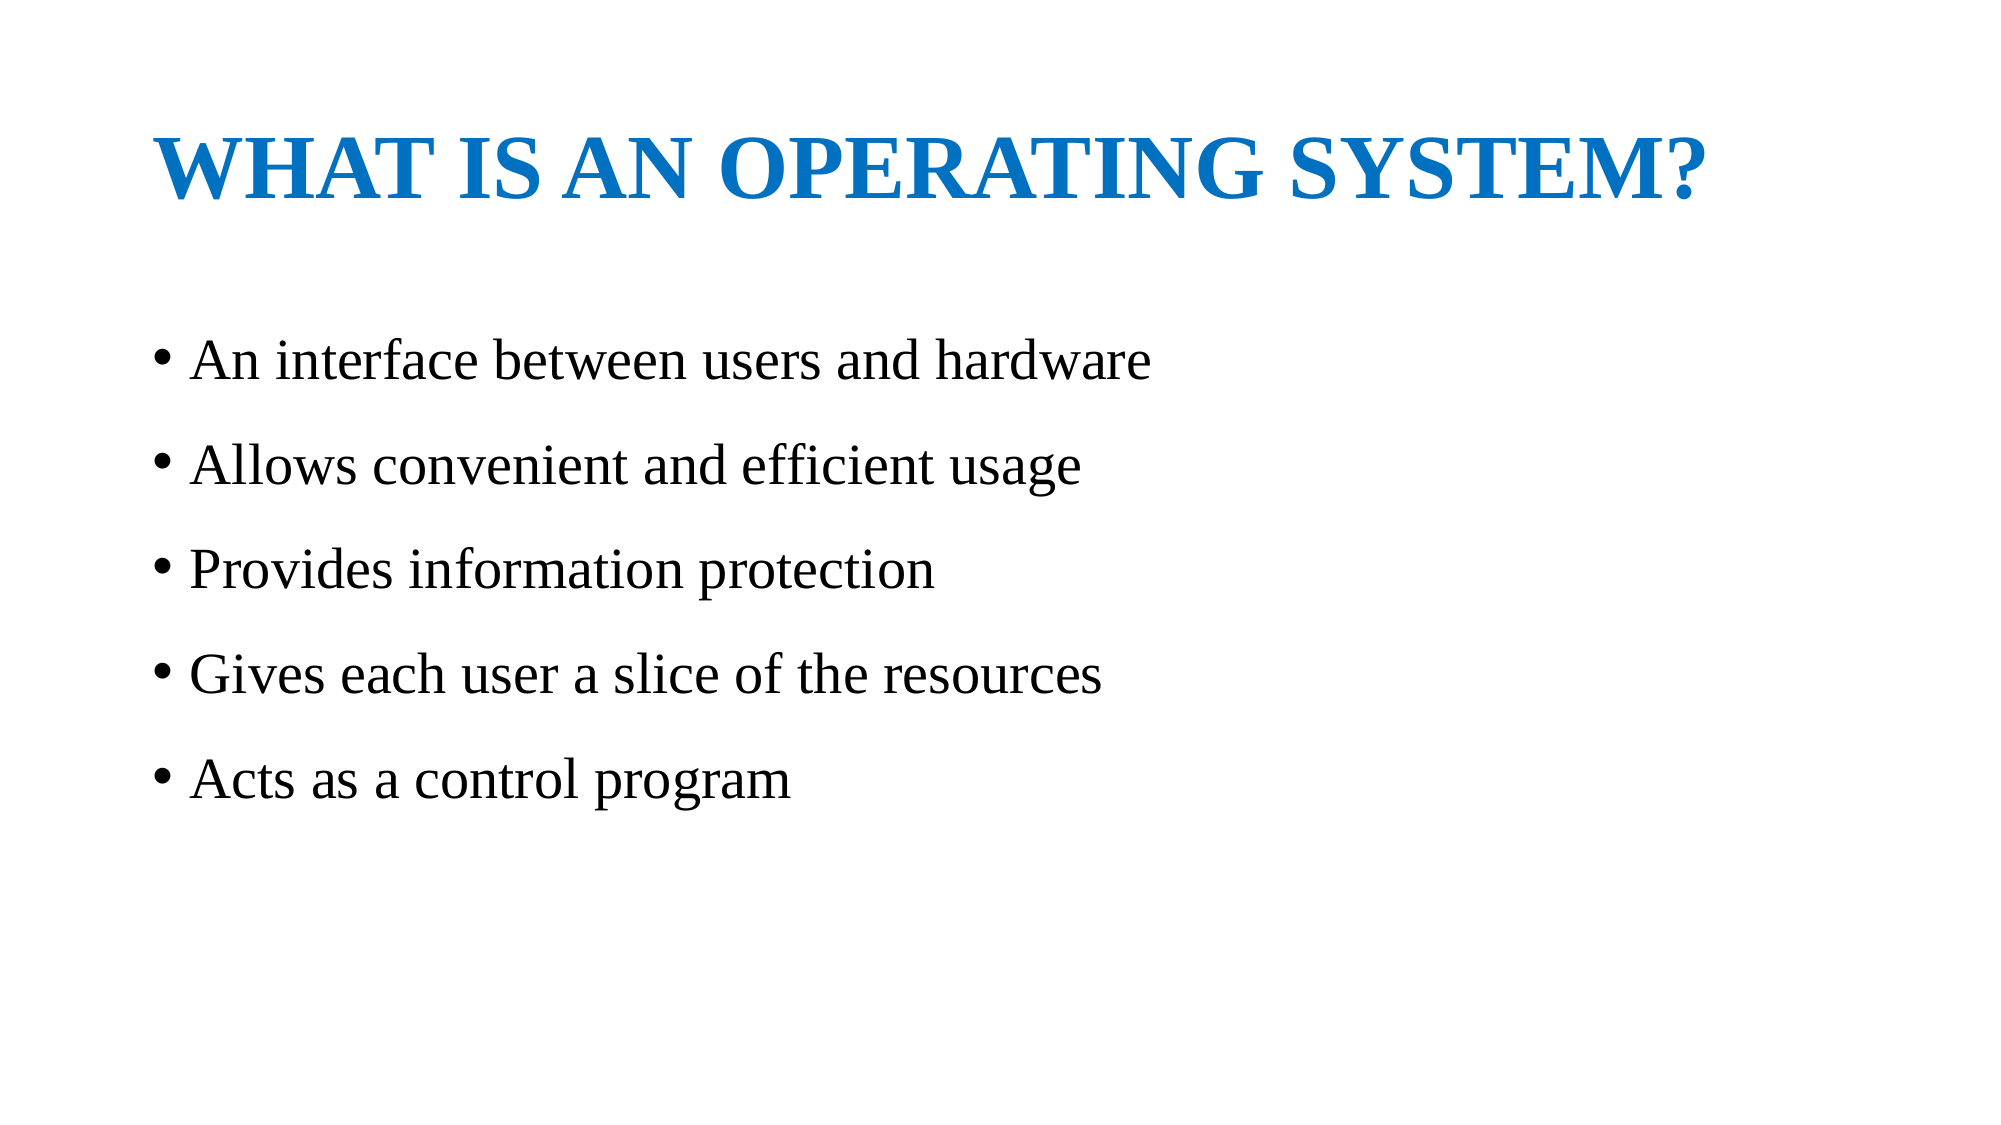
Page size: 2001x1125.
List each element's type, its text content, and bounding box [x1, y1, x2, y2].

title WHAT IS AN OPERATING SYSTEM? [137, 59, 1863, 278]
list An interface between users and hardware Allows convenient and efficient usage Provides information protection Gives each user a slice of the resources Acts as a control program [137, 299, 1863, 1014]
